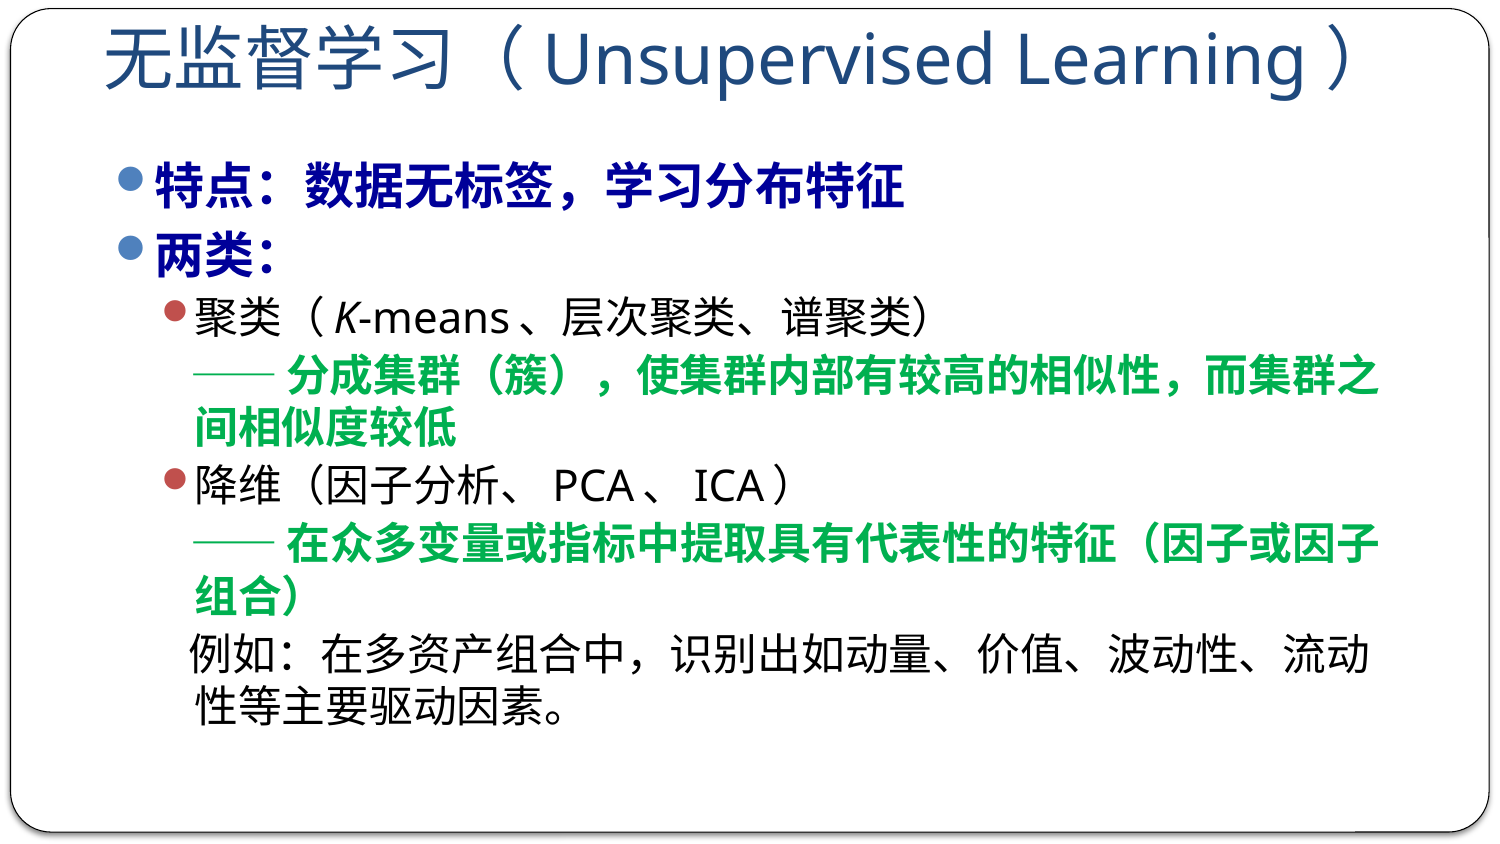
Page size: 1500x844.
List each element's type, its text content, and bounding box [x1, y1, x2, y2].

title 无监督学习（Unsupervised Learning） [88, 5, 1411, 114]
list 特点：数据无标签，学习分布特征 两类： 聚类（K-means、层次聚类、谱聚类） ——分成集群（簇），使集群内部有较高的相似性，而集群之间相似度较低 降维（因子分析、PCA、ICA） ——在众多变量或指标中提取具有代表性的特征（因子或因子组合） 例如：在多资产组合中，识别出如动量、价值、波动性、流动性等主要驱动因素。 [100, 147, 1425, 741]
